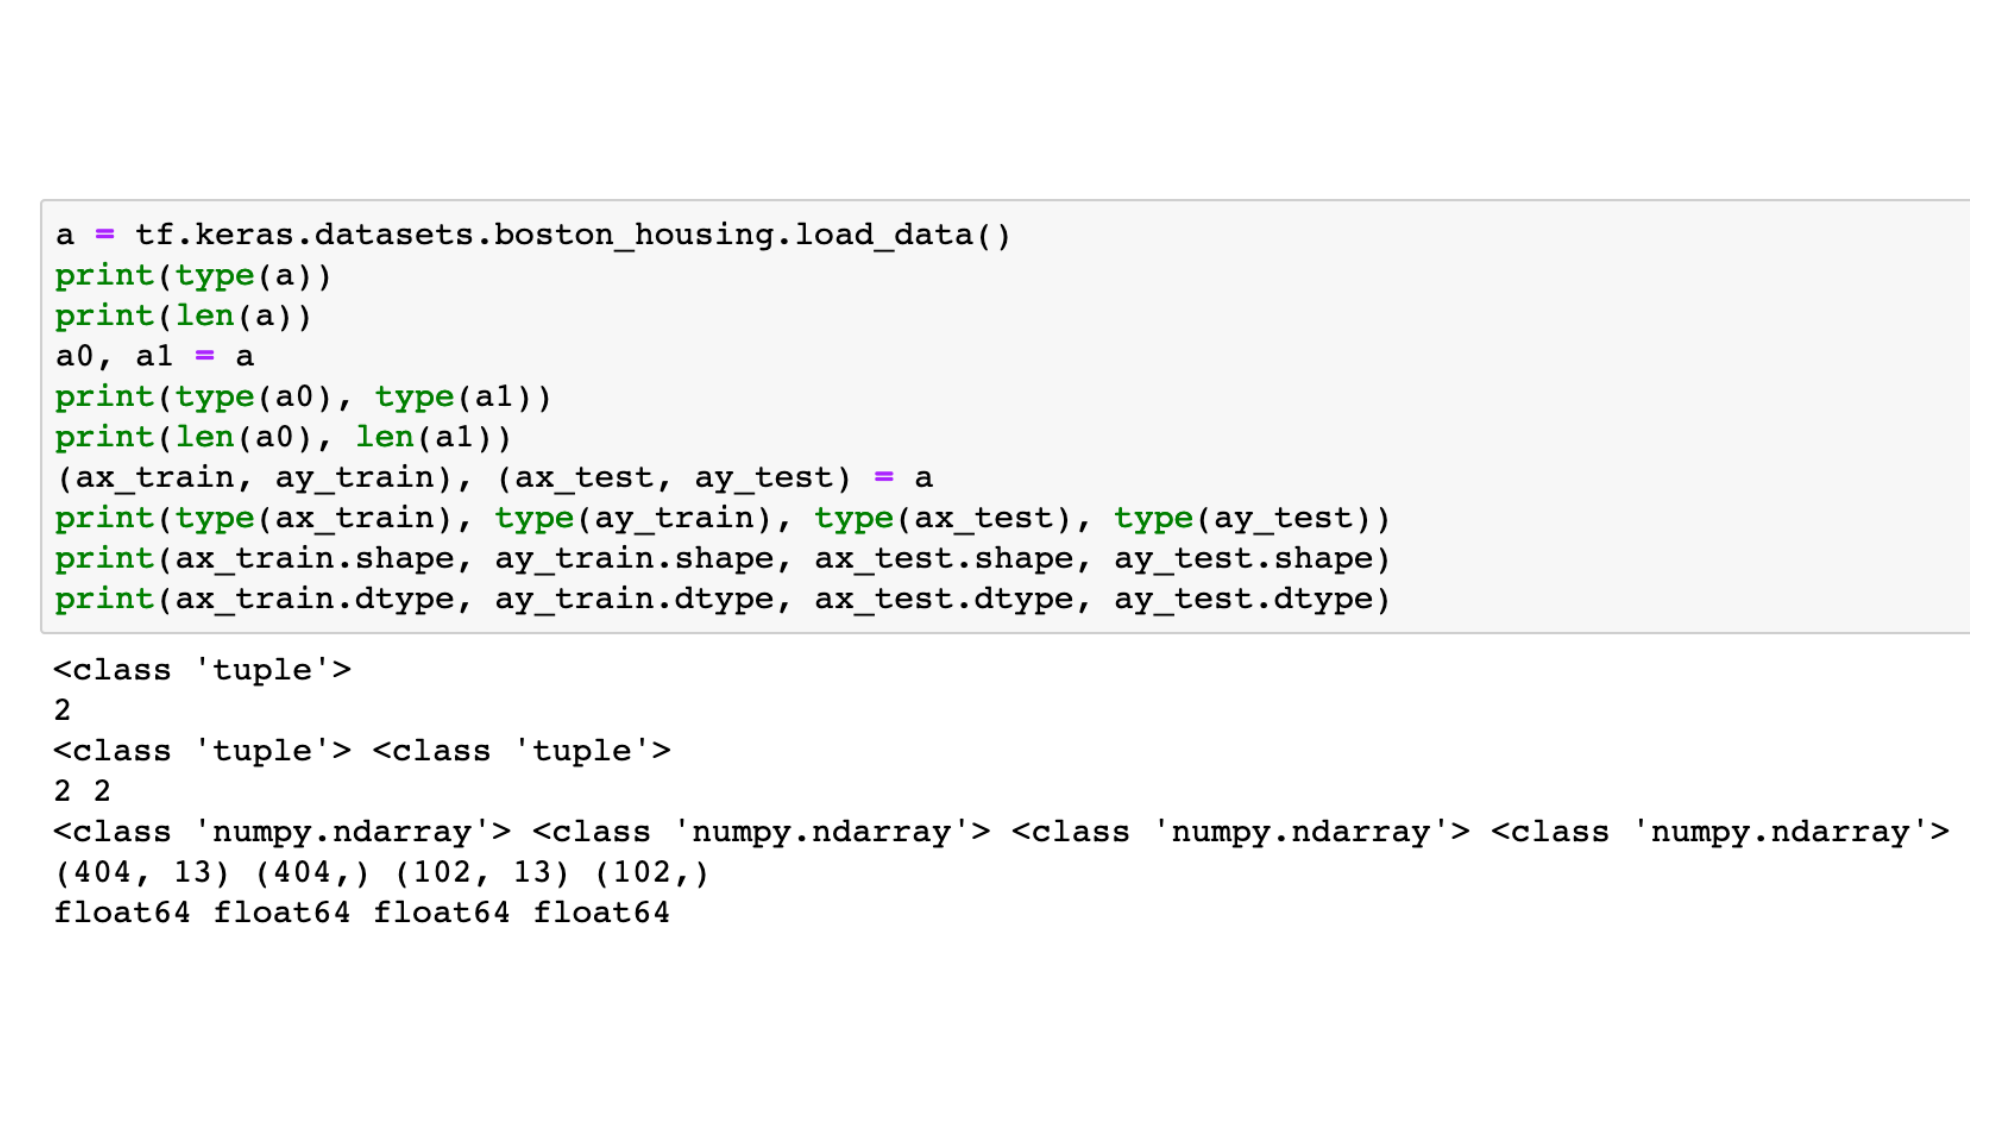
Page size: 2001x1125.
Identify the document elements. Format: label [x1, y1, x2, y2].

picture [27, 180, 1970, 946]
